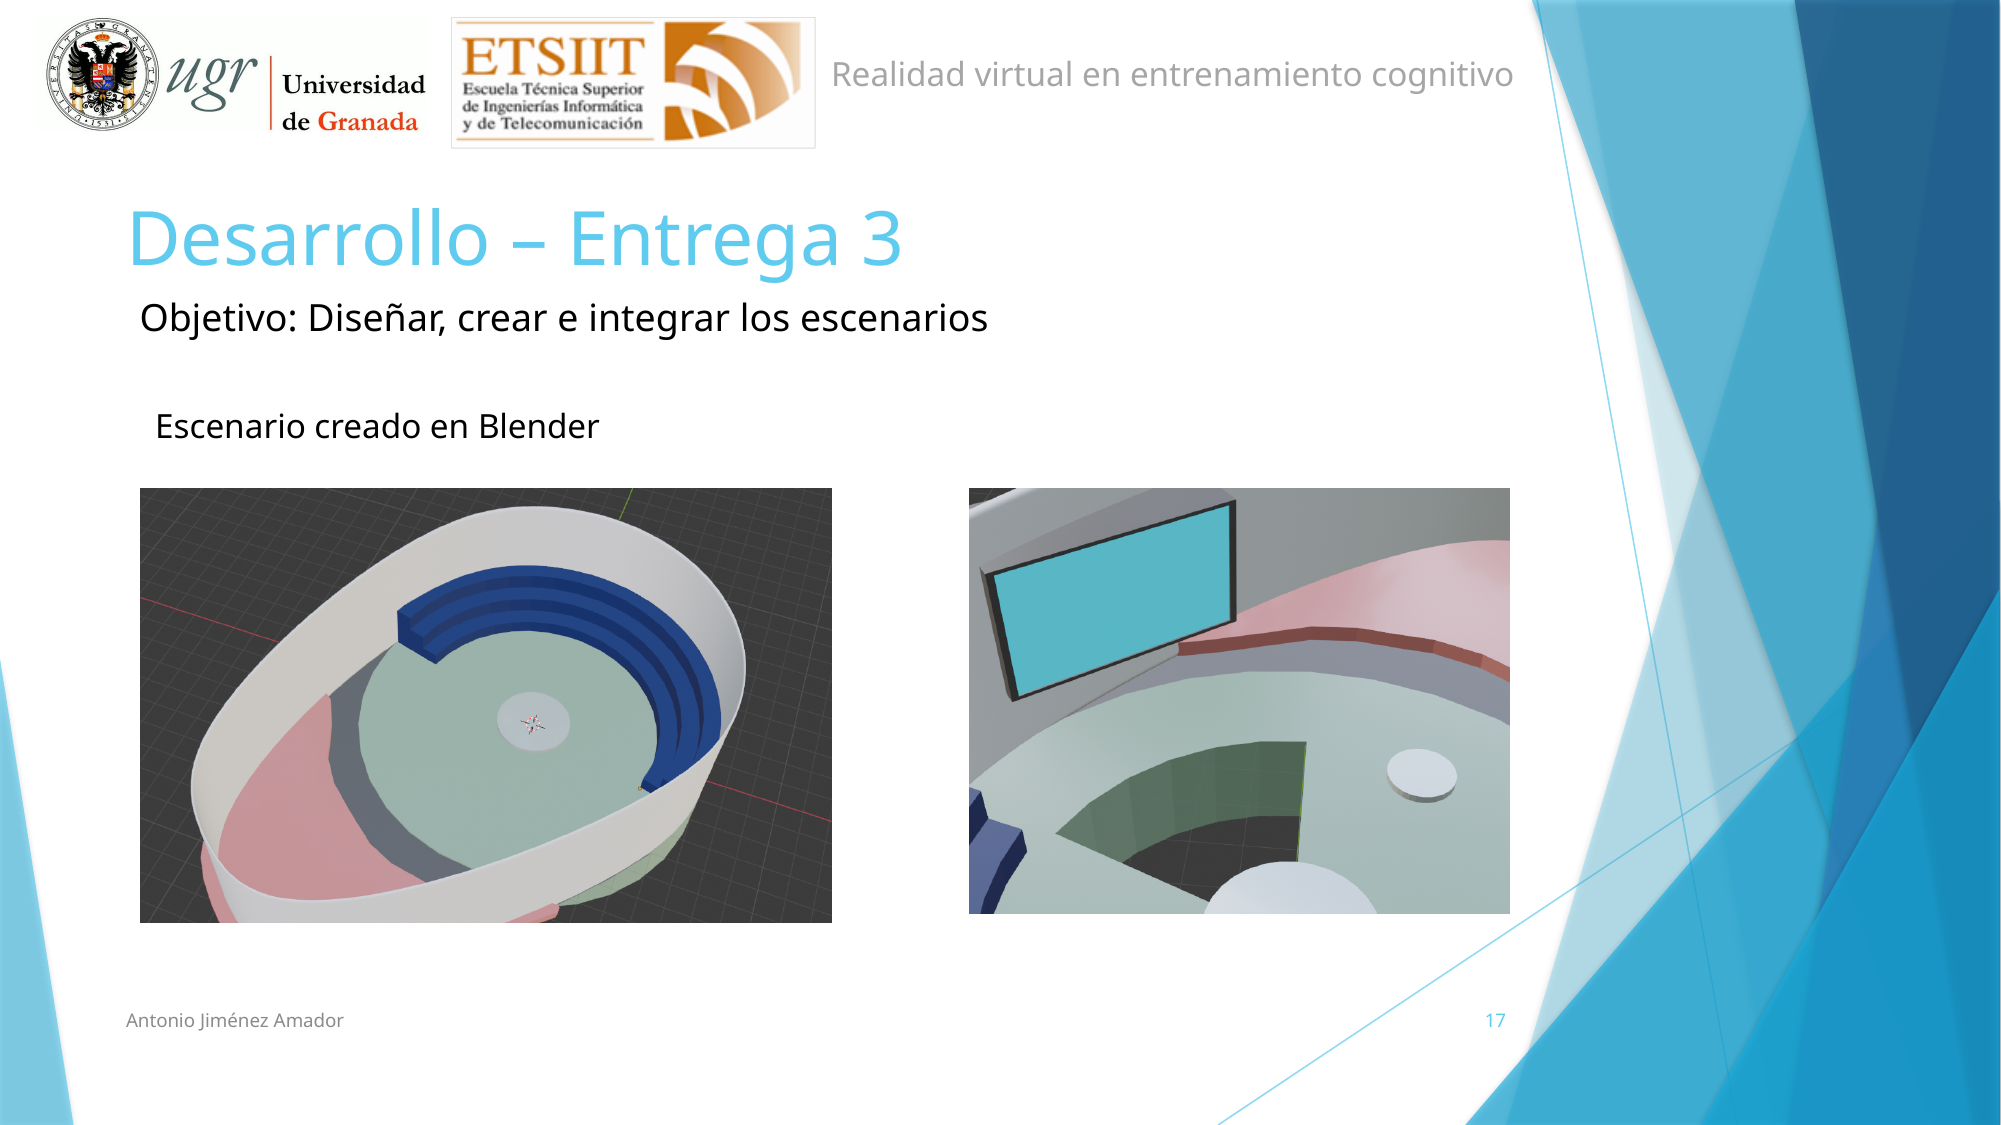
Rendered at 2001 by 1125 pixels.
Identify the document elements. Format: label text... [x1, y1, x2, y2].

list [37, 15, 427, 133]
picture [139, 487, 833, 923]
picture [968, 487, 1511, 915]
title Desarrollo – Entrega 3 [111, 183, 1522, 317]
footer Antonio Jiménez Amador [111, 991, 1145, 1051]
text_box Realidad virtual en entrenamiento cognitivo [822, 46, 1617, 101]
text_box Objetivo: Diseñar, crear e integrar los escenarios [124, 286, 1394, 347]
slide_number 17 [1409, 991, 1522, 1051]
text_box Escenario creado en Blender [140, 397, 1190, 498]
picture [449, 15, 817, 151]
